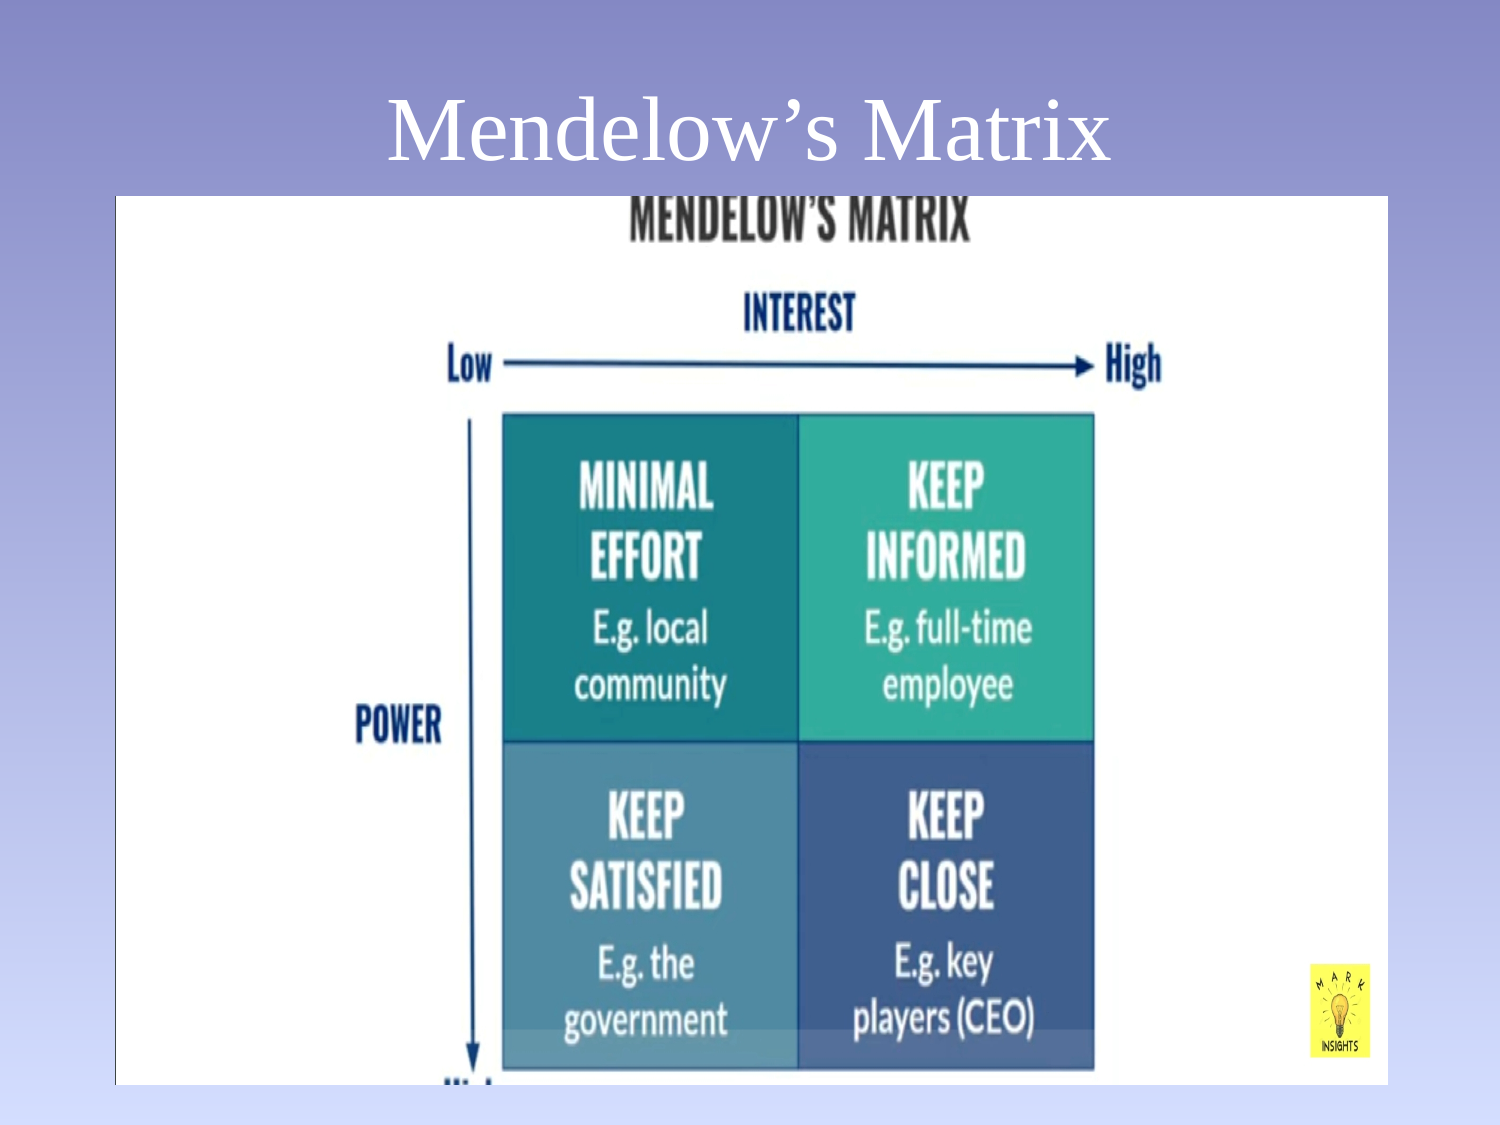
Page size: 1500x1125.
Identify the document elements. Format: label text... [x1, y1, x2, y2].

picture [115, 196, 1388, 1085]
title Mendelow’s Matrix [156, 68, 1344, 180]
